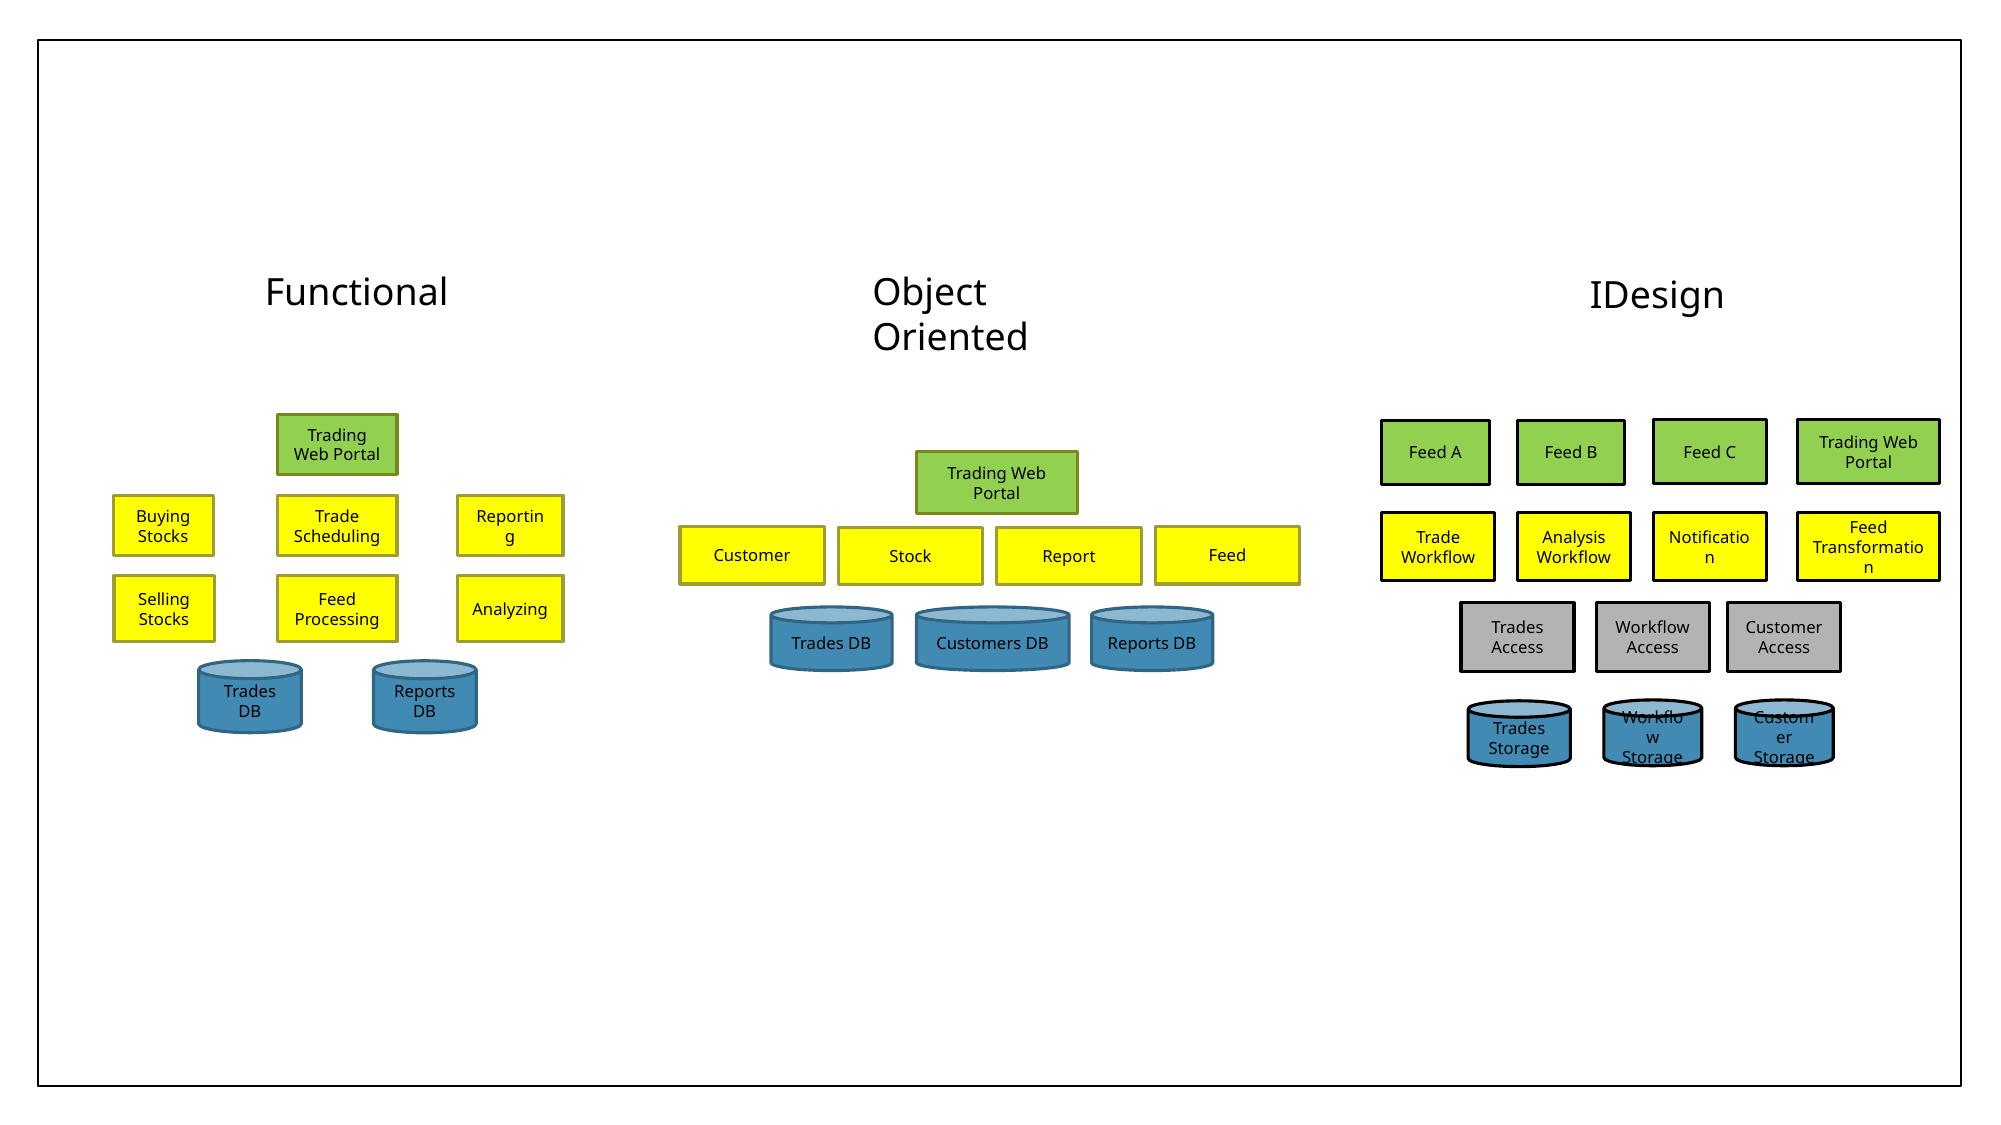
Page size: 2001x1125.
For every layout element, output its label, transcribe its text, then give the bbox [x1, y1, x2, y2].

text_box Reporting [456, 494, 565, 557]
text_box IDesign [1575, 263, 1859, 323]
text_box Selling Stocks [112, 574, 216, 643]
text_box Stock [837, 526, 984, 586]
text_box Customer Storage [1733, 698, 1835, 768]
text_box Reports DB [371, 659, 478, 735]
text_box Trading Web Portal [276, 413, 399, 476]
text_box Analyzing [456, 574, 565, 643]
text_box Trades Access [1459, 601, 1576, 673]
text_box Object Oriented [857, 260, 1142, 366]
text_box Reports DB [1090, 605, 1215, 673]
text_box Customer Access [1726, 601, 1842, 673]
text_box Trading Web Portal [1796, 418, 1941, 485]
text_box Trading Web Portal [915, 450, 1079, 515]
text_box Workflow Storage [1602, 698, 1704, 768]
text_box Report [995, 526, 1143, 586]
text_box Trades DB [197, 659, 303, 735]
text_box Feed B [1516, 419, 1626, 486]
text_box Buying Stocks [112, 494, 215, 557]
text_box Functional [250, 260, 477, 321]
text_box Notification [1652, 511, 1768, 582]
text_box Trade Scheduling [276, 494, 399, 557]
text_box Analysis Workflow [1516, 511, 1632, 582]
text_box Trade Workflow [1380, 511, 1496, 582]
text_box Workflow Access [1595, 601, 1711, 673]
text_box Feed Processing [276, 574, 399, 643]
text_box Customers DB [914, 605, 1071, 673]
text_box Trades Storage [1466, 699, 1572, 769]
text_box Customer [678, 525, 826, 586]
text_box Trades DB [769, 605, 894, 673]
text_box Feed [1154, 525, 1301, 586]
text_box Feed C [1652, 418, 1768, 485]
text_box Feed A [1380, 419, 1491, 486]
text_box Feed Transformation [1796, 511, 1941, 582]
